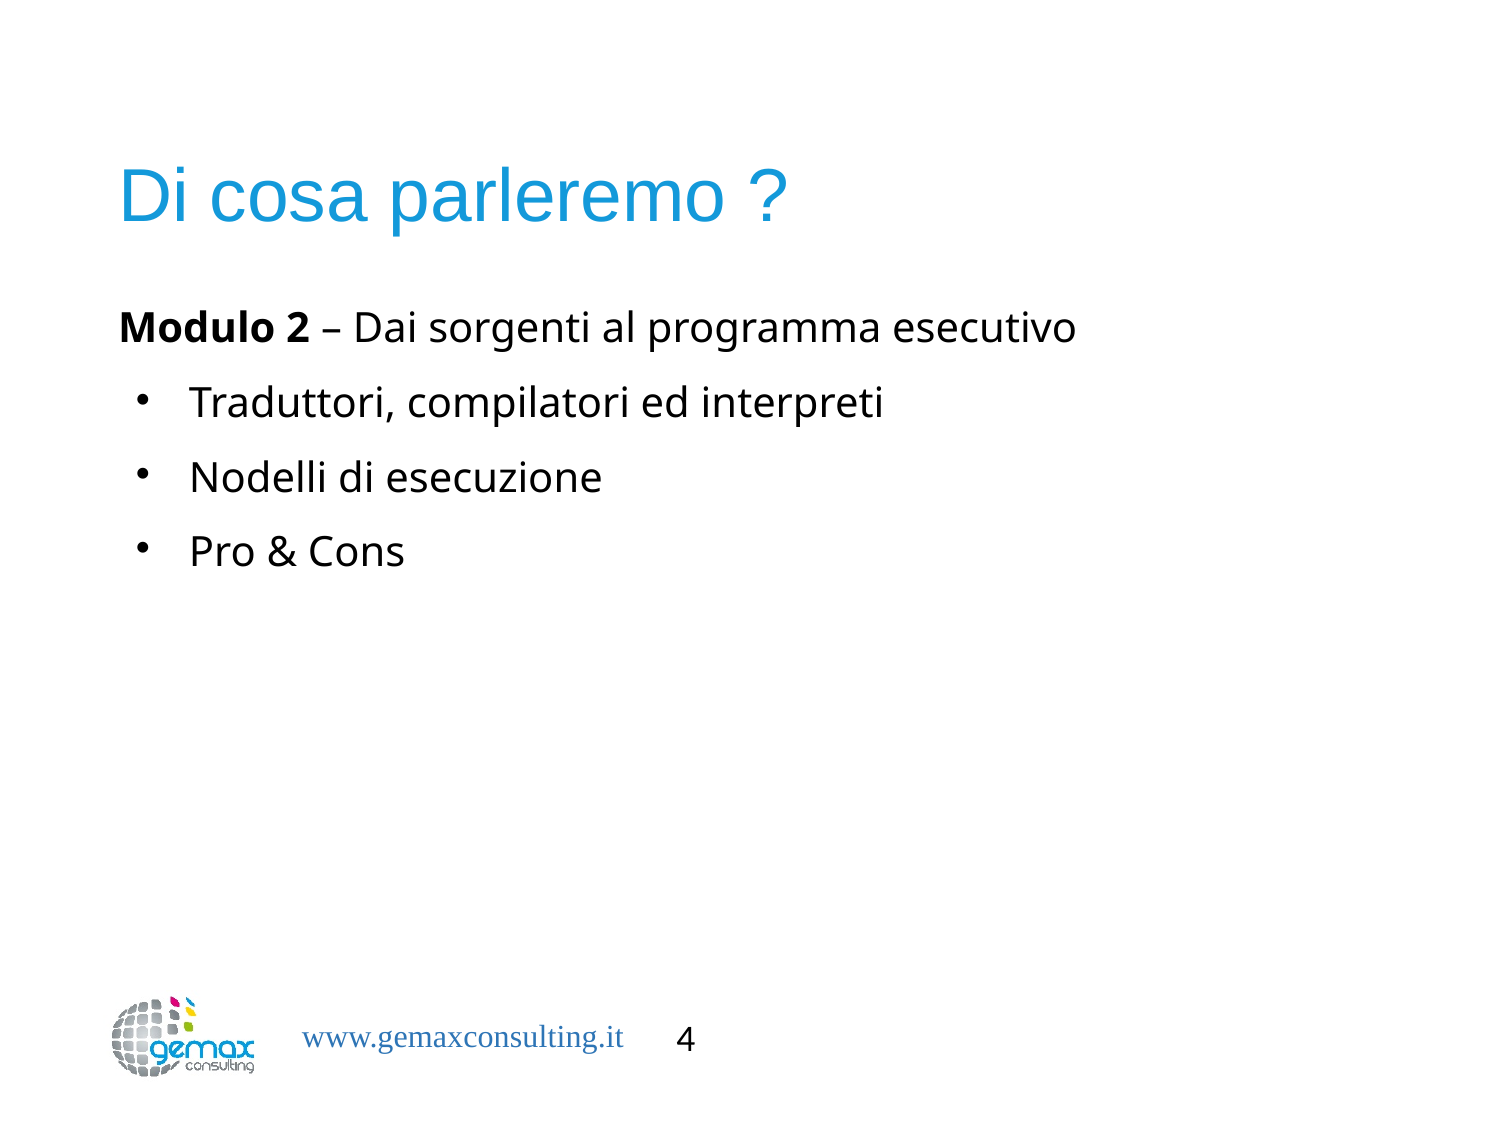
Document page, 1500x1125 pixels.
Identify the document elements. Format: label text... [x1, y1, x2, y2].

text_box 4 [661, 1006, 793, 1067]
picture [103, 1014, 262, 1083]
title Di cosa parleremo ? [103, 59, 1397, 278]
list Modulo 2 – Dai sorgenti al programma esecutivo Traduttori, compilatori ed interpreti Nodelli di esecuzione Pro & Cons [103, 299, 1397, 1014]
